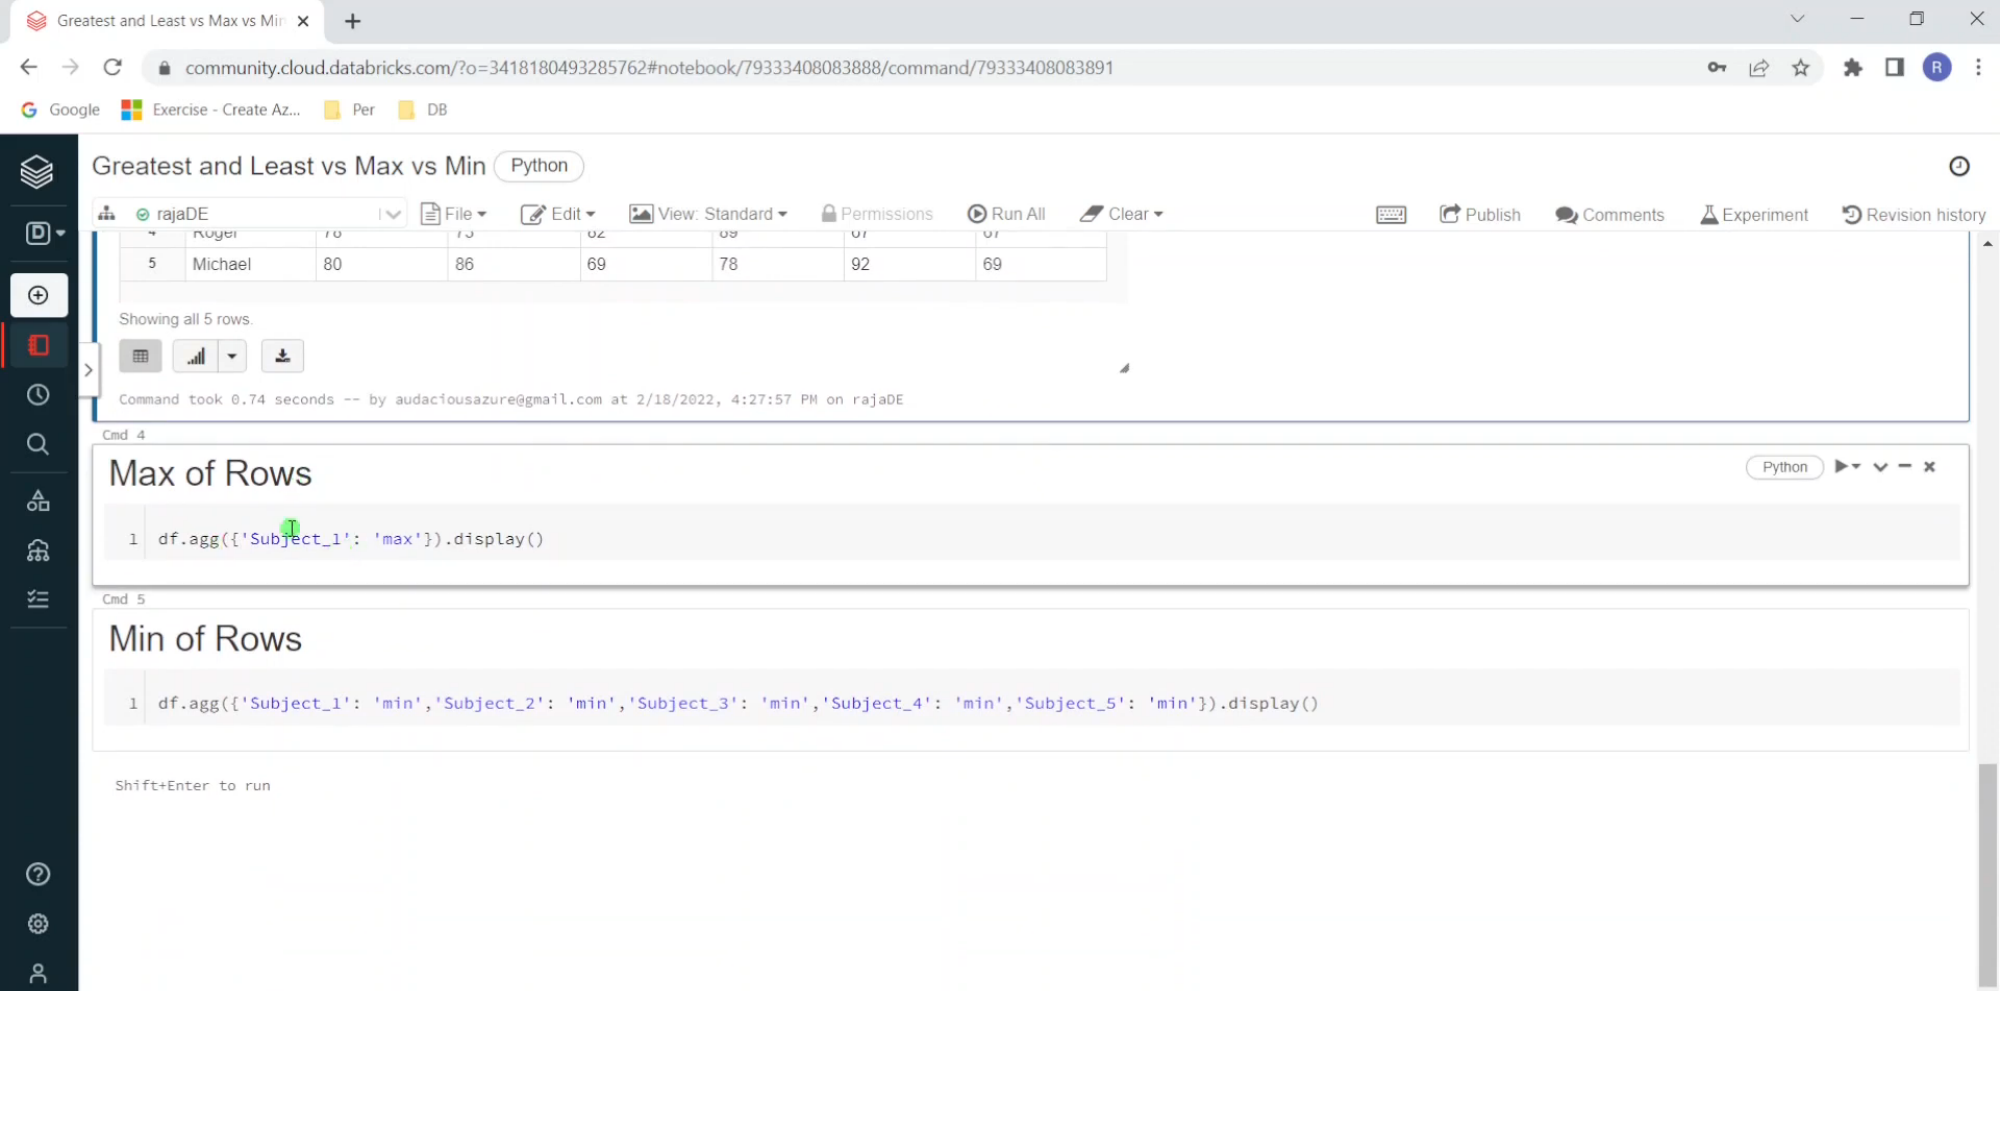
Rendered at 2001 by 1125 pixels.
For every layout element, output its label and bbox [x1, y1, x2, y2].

picture [0, 0, 2000, 991]
